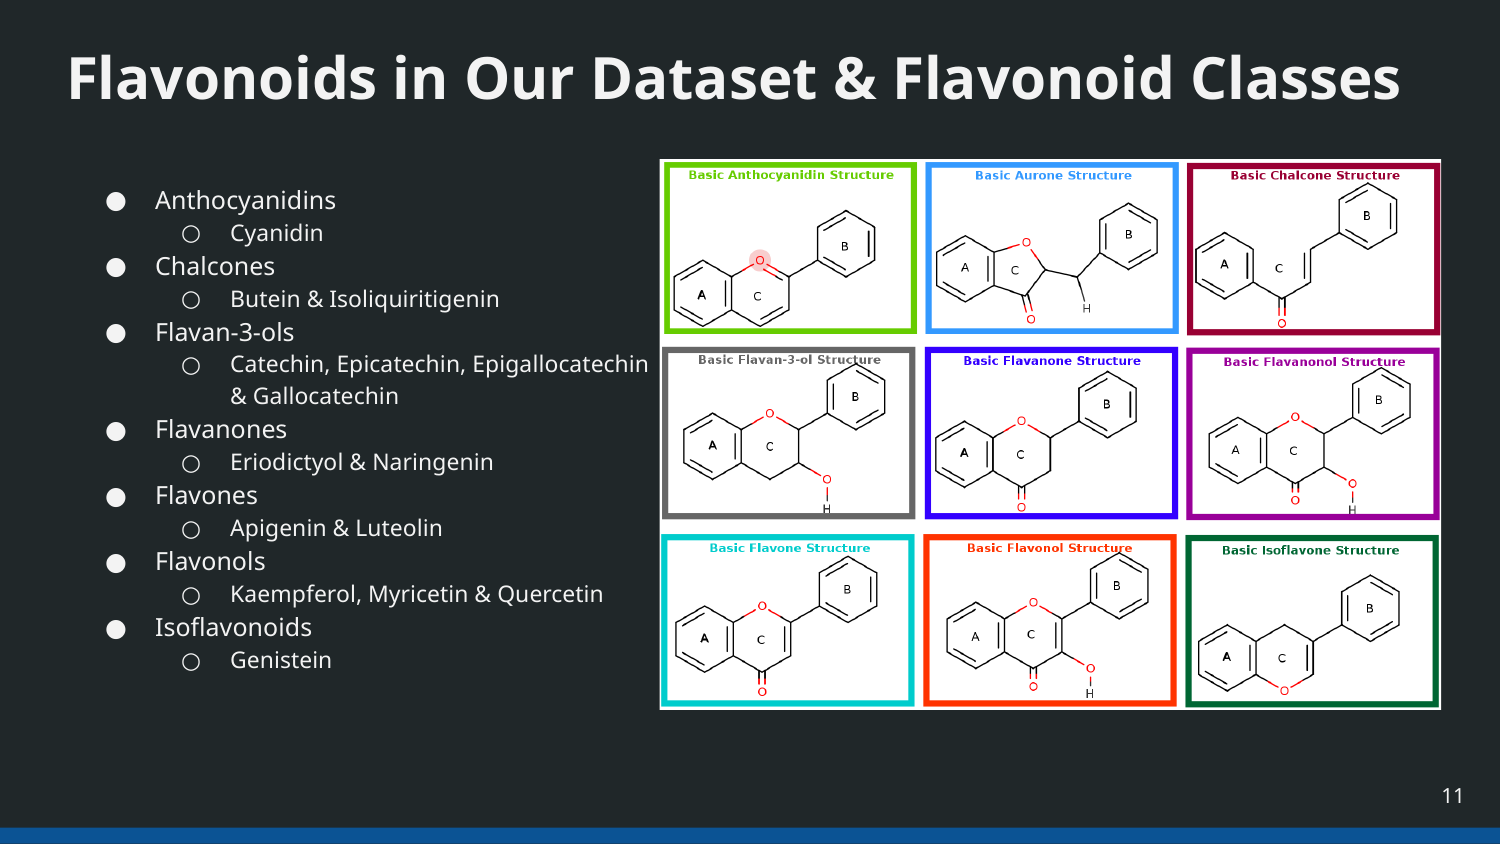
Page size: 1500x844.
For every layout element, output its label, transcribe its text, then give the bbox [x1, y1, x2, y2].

list Anthocyanidins Cyanidin Chalcones Butein & Isoliquiritigenin Flavan-3-ols Catechin, Epicatechin, Epigallocatechin & Gallocatechin Flavanones Eriodictyol & Naringenin Flavones Apigenin & Luteolin Flavonols Kaempferol, Myricetin & Quercetin Isoflavonoids Genistein [65, 164, 685, 751]
picture [659, 158, 1442, 710]
title Flavonoids in Our Dataset & Flavonoid Classes [51, 26, 1449, 121]
slide_number ‹#› [1389, 764, 1480, 830]
